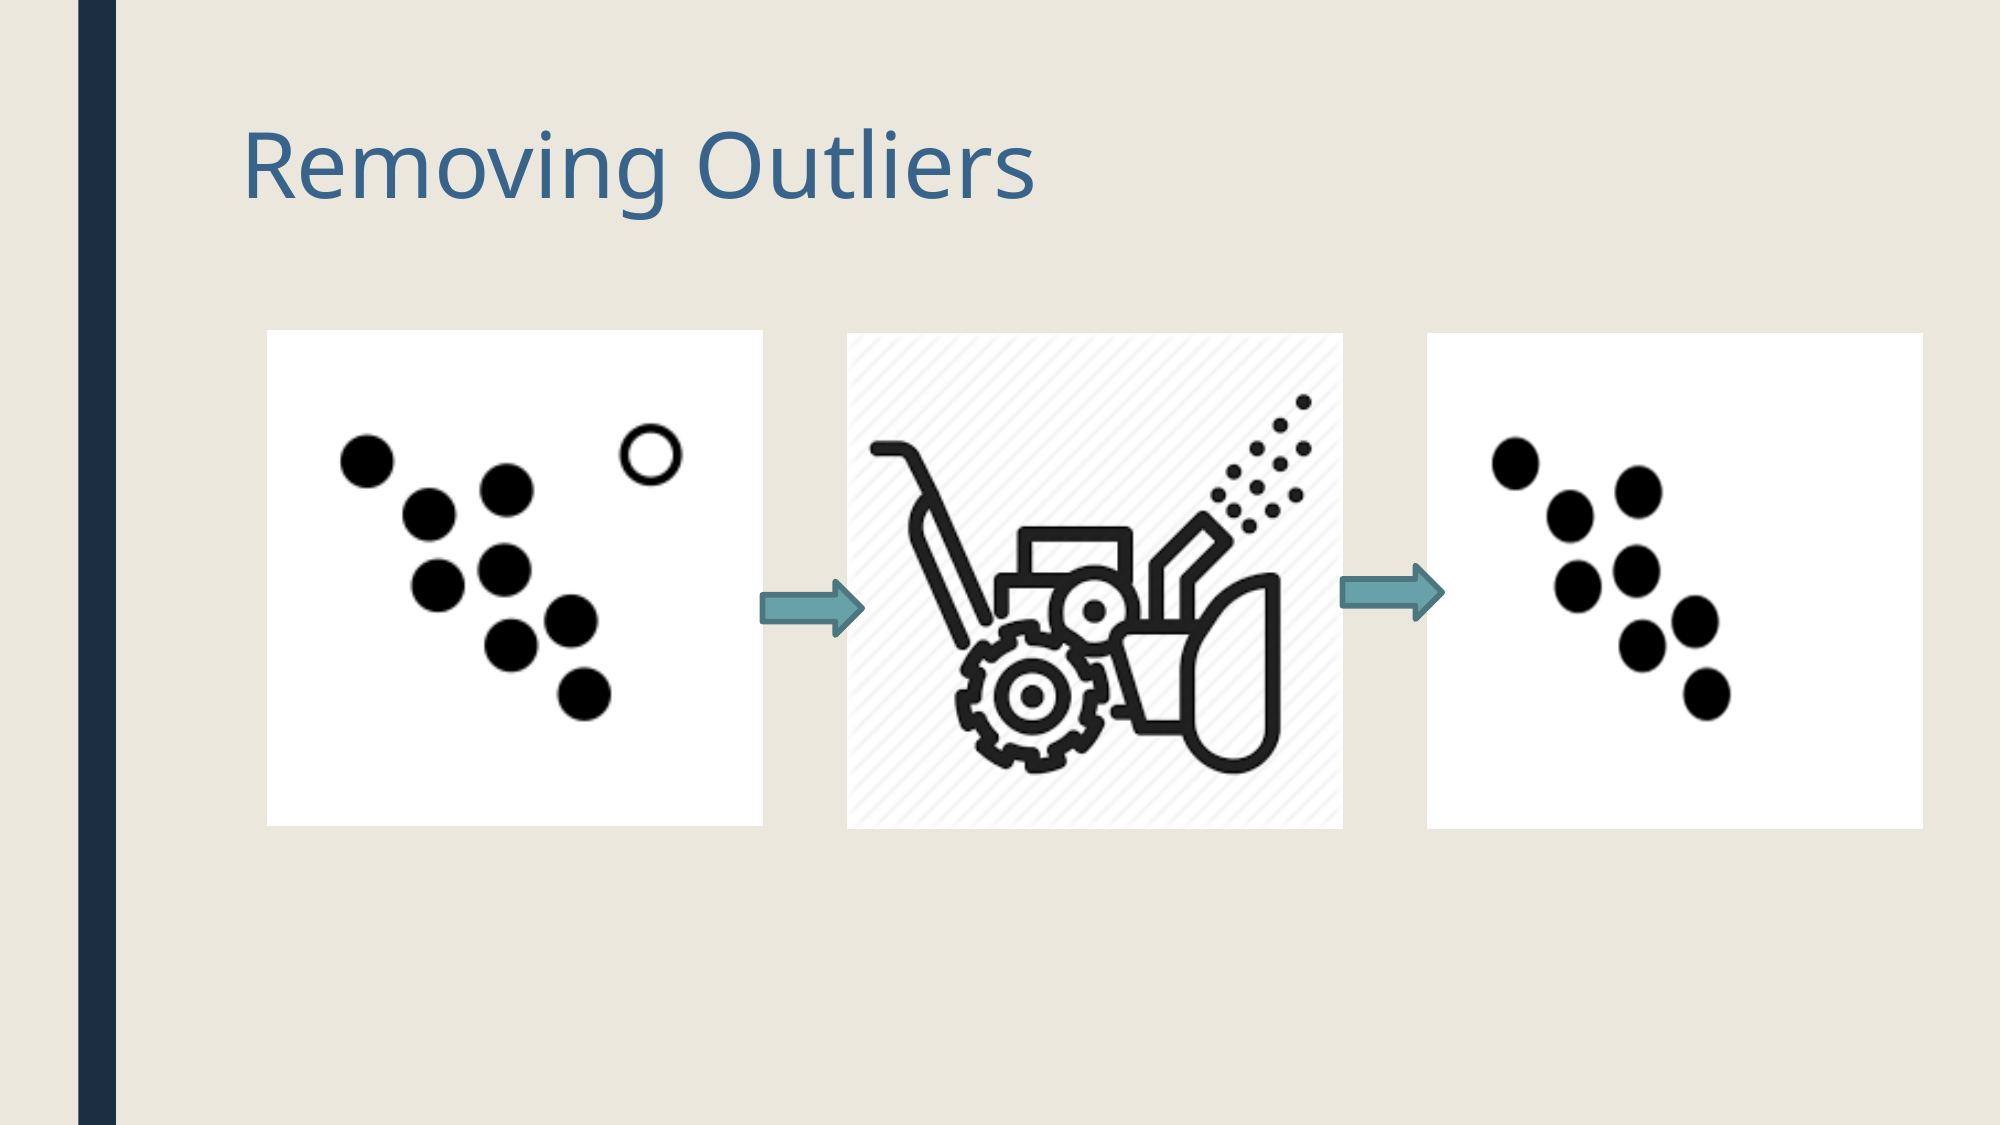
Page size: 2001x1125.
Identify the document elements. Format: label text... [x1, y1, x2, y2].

title Removing Outliers [225, 112, 1800, 357]
picture [267, 330, 763, 826]
text_box [1343, 562, 1427, 622]
picture [1427, 333, 1923, 830]
picture [847, 333, 1343, 830]
text_box [763, 578, 847, 638]
